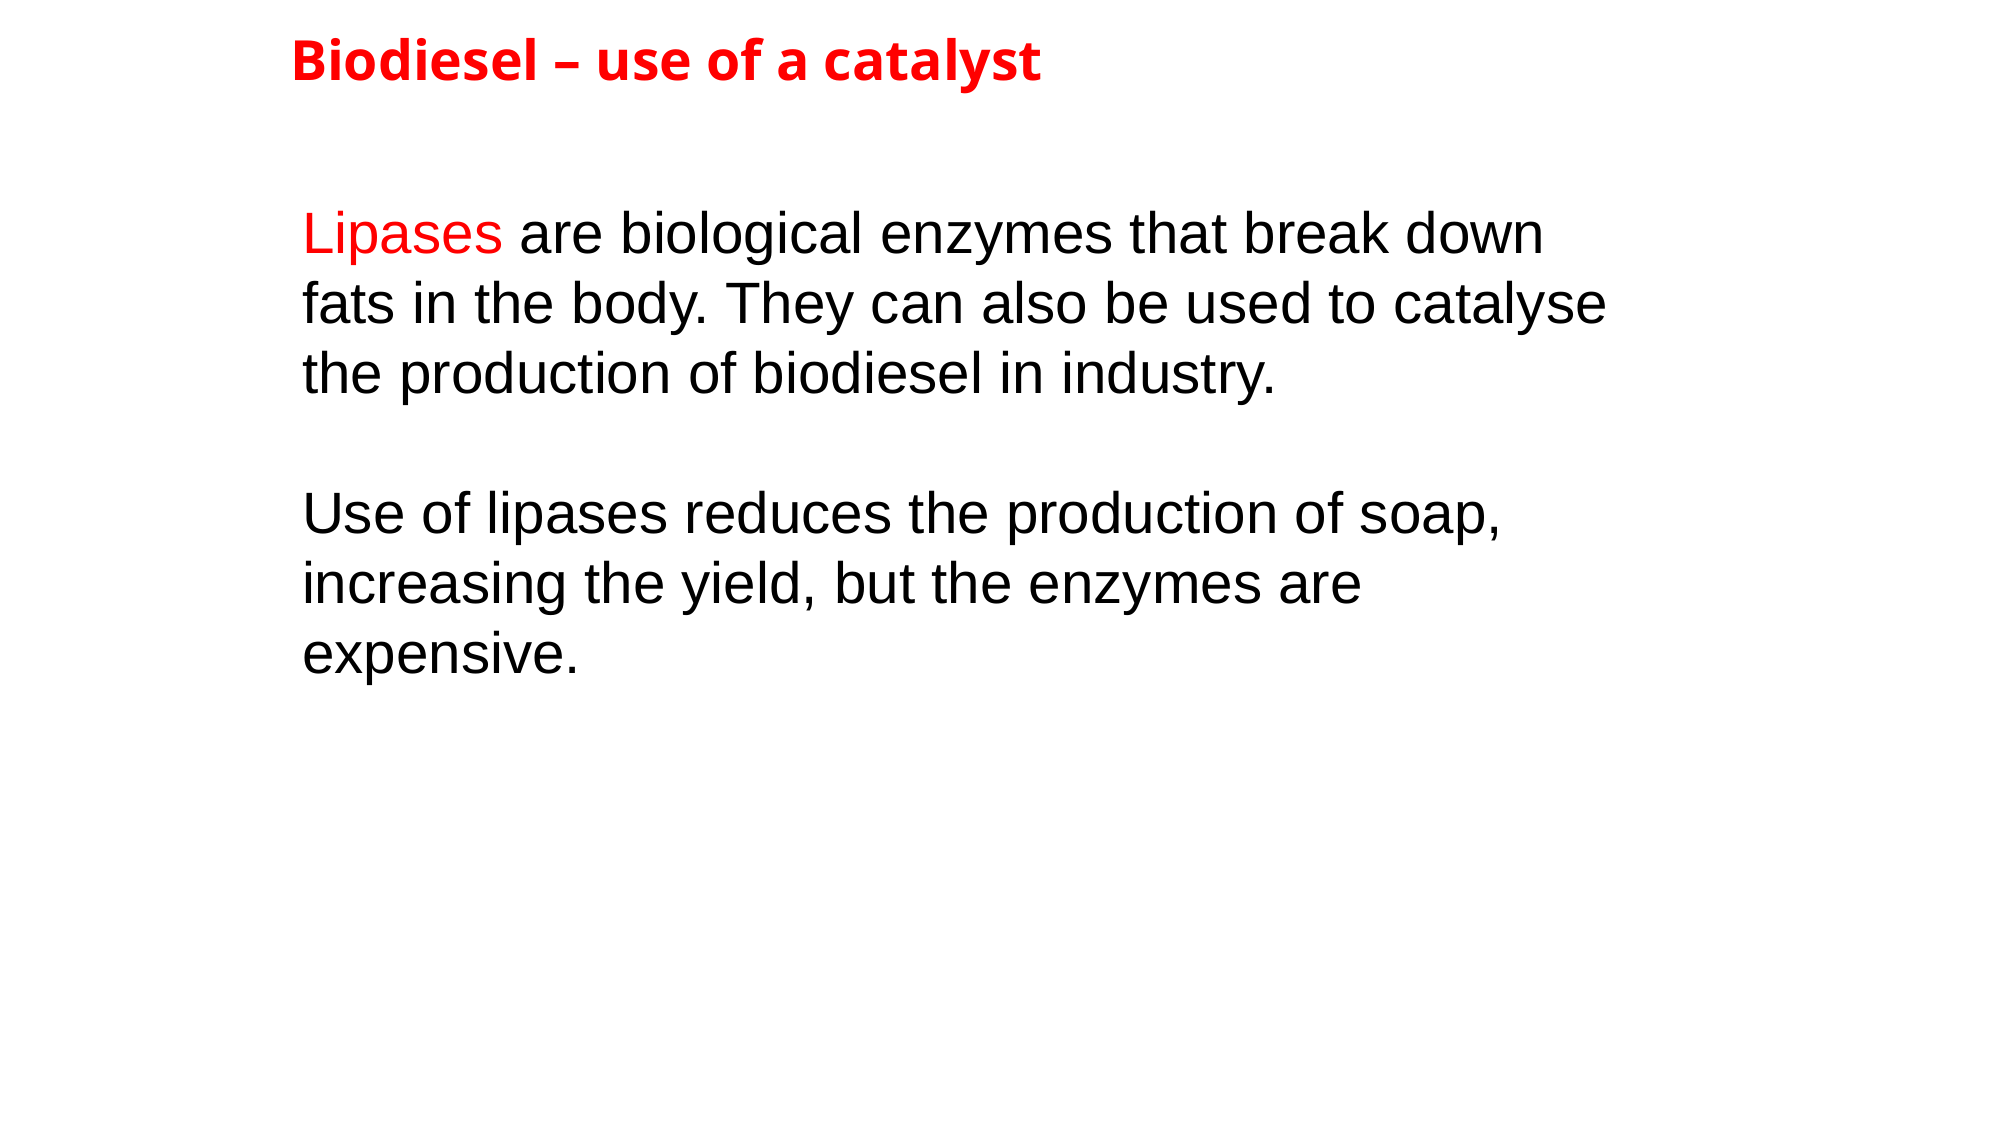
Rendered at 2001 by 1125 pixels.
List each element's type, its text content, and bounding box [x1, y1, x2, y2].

text_box Lipases are biological enzymes that break down fats in the body. They can also be used to catalyse the production of biodiesel in industry. Use of lipases reduces the production of soap, increasing the yield, but the enzymes are expensive. [287, 187, 1650, 693]
title Biodiesel – use of a catalyst [275, 24, 1663, 100]
